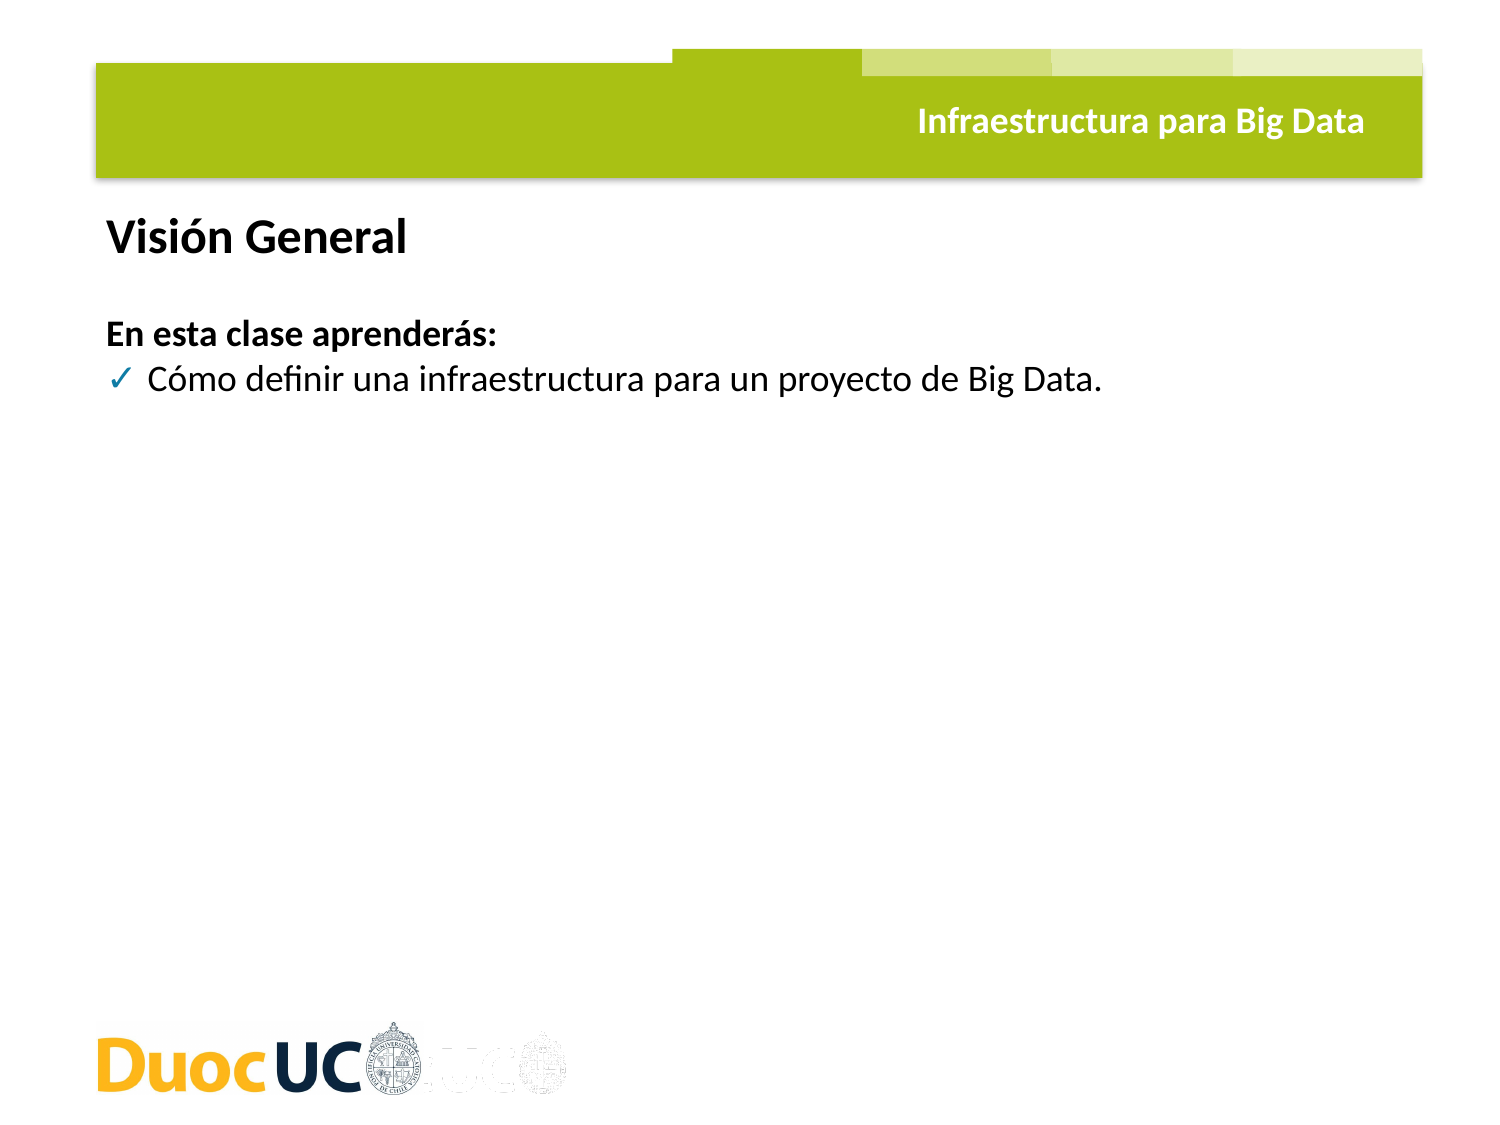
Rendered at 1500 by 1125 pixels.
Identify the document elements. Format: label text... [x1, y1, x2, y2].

text_box Visión General En esta clase aprenderás: ✓ Cómo definir una infraestructura para un proyecto de Big Data. [91, 196, 1425, 407]
picture [96, 1021, 566, 1095]
text_box Infraestructura para Big Data [802, 88, 1381, 149]
